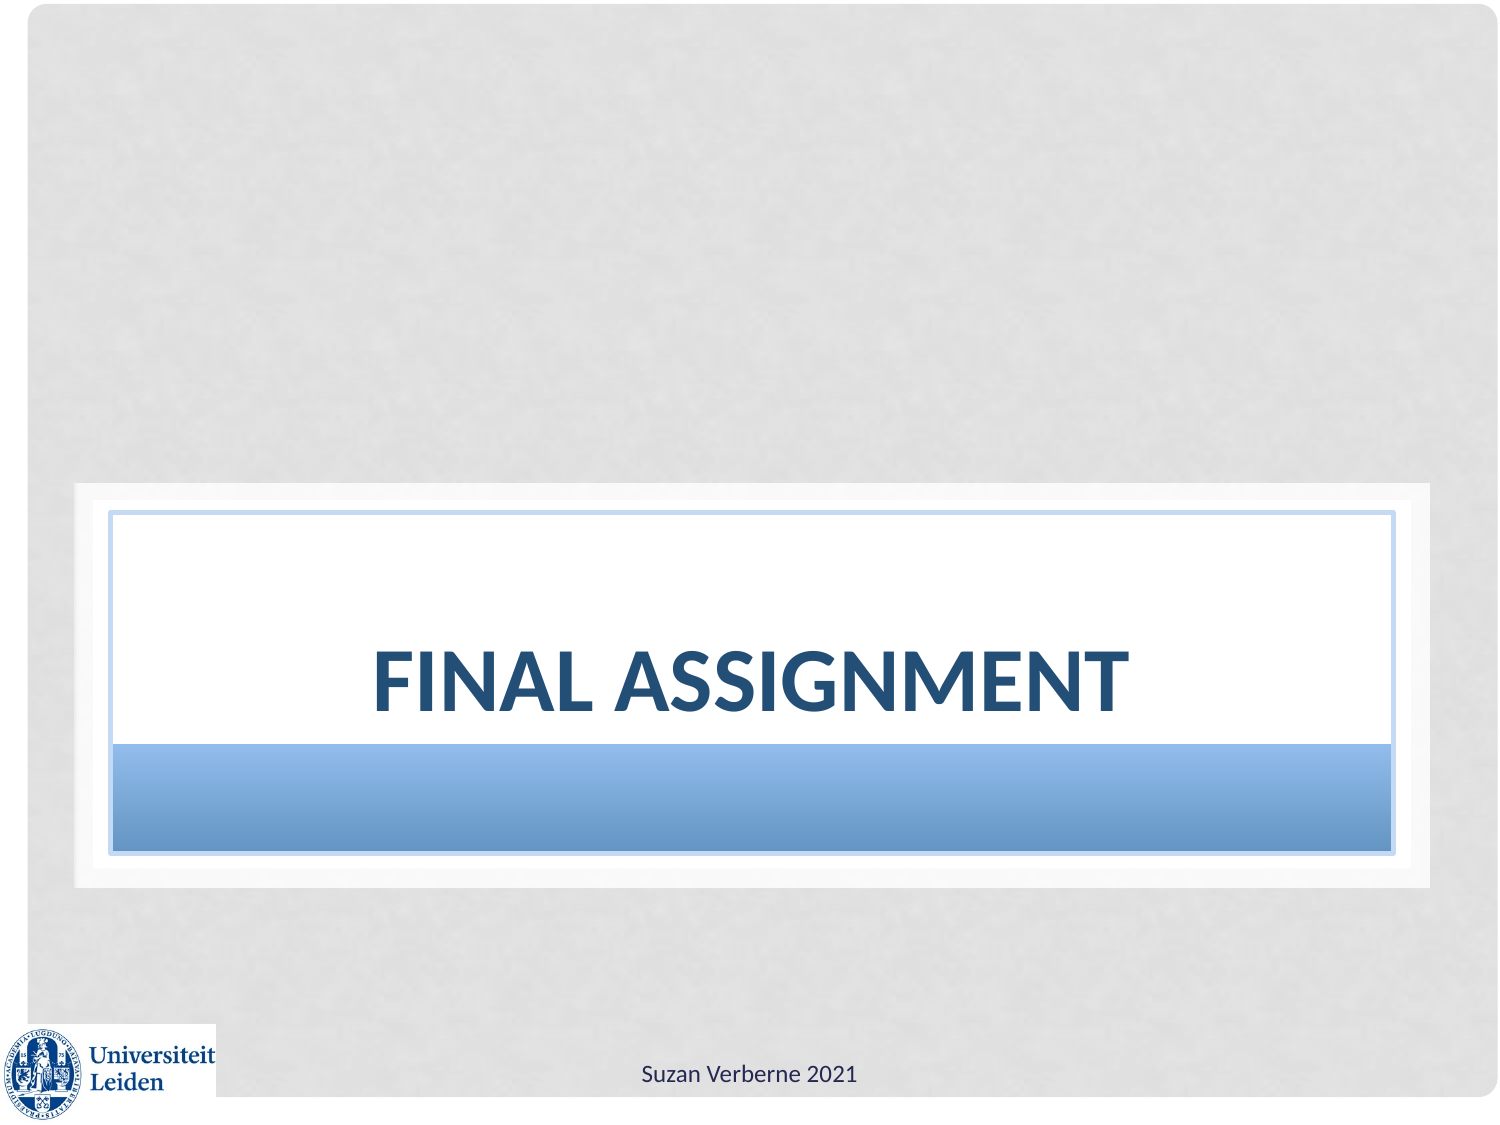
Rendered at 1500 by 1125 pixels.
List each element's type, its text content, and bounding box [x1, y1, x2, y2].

footer Suzan Verberne 2021 [512, 1042, 988, 1103]
picture [0, 1024, 216, 1125]
title Final Assignment [120, 525, 1384, 738]
